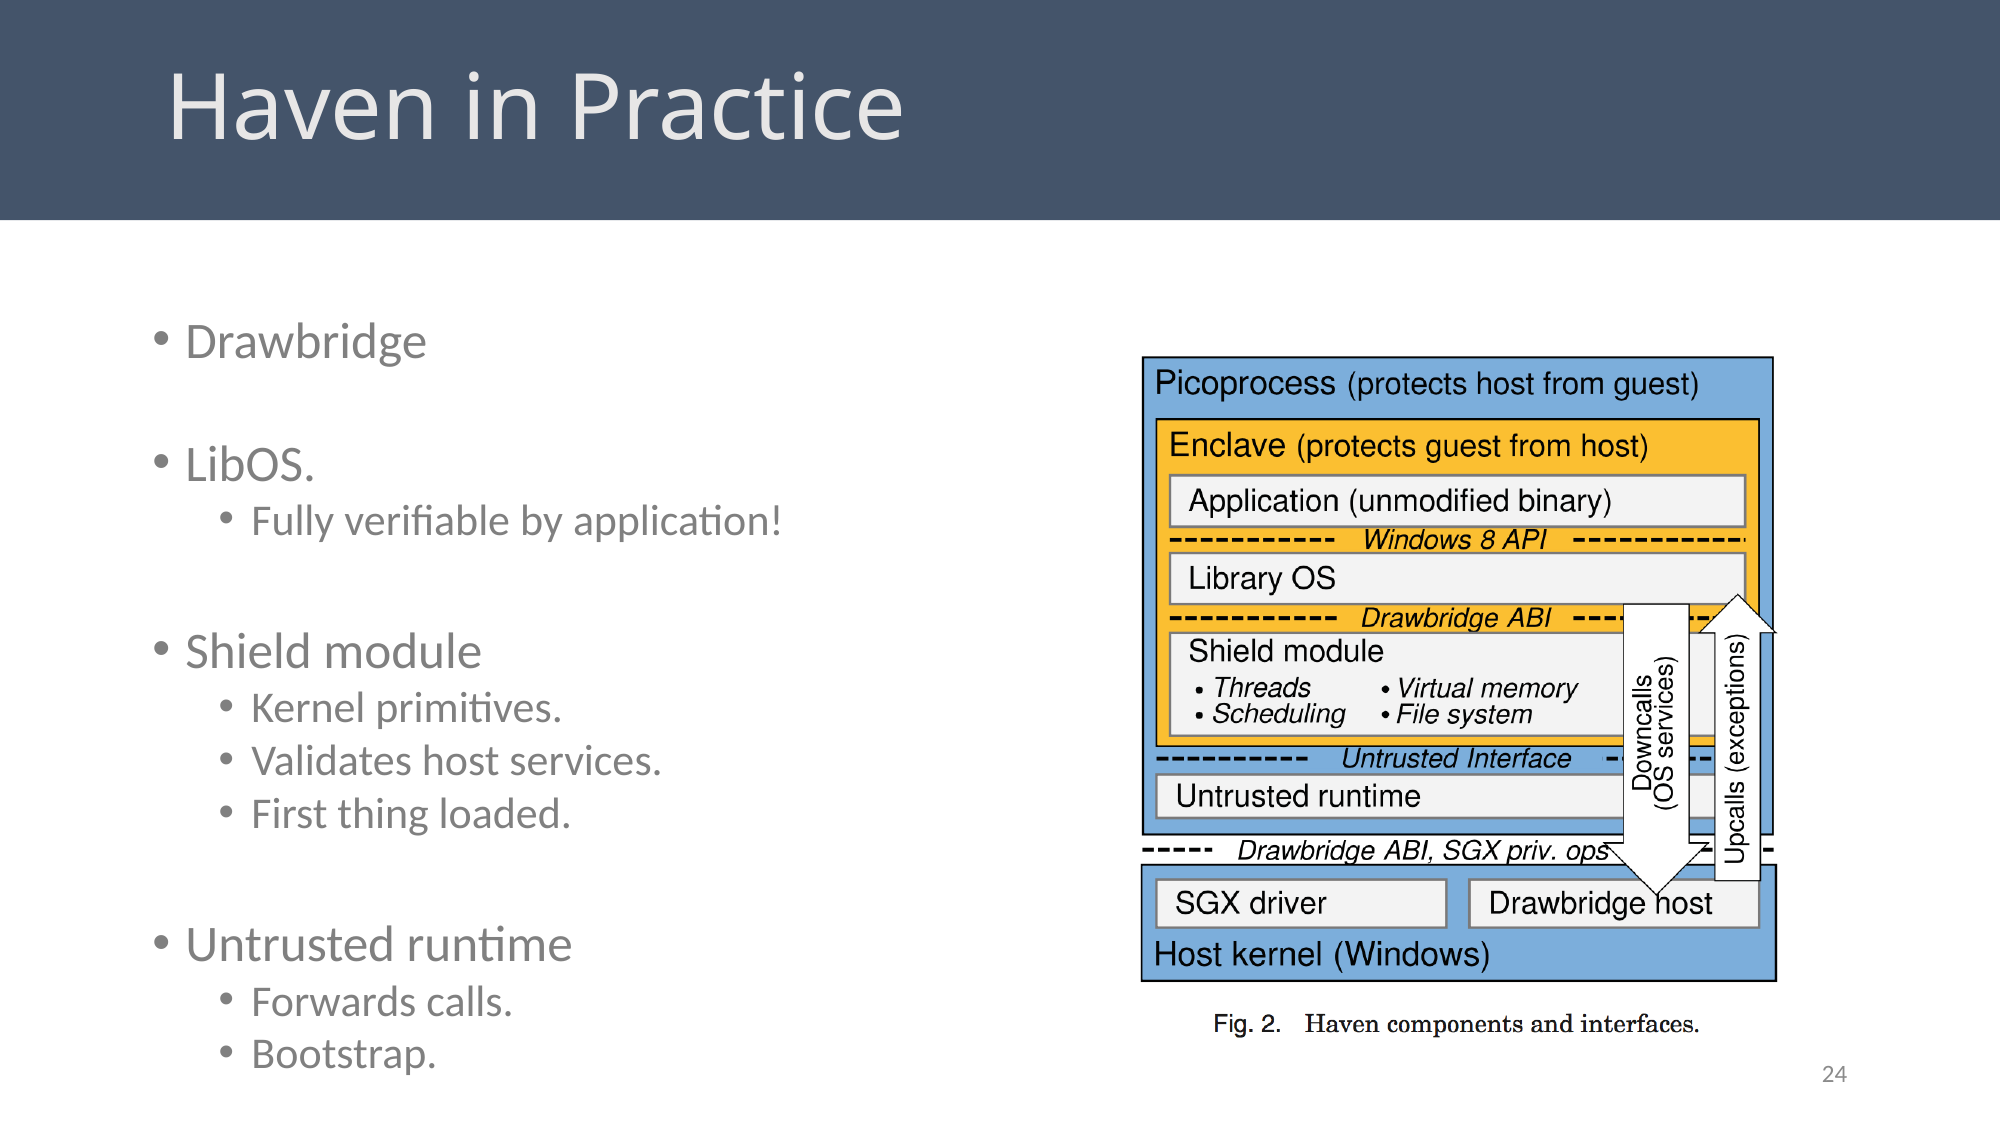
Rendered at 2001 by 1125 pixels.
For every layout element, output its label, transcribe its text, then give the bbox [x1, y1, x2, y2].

list Drawbridge LibOS. Fully verifiable by application! Shield module Kernel primitives. Validates host services. First thing loaded. Untrusted runtime Forwards calls. Bootstrap. [137, 299, 1863, 1092]
slide_number 24 [1412, 1053, 1863, 1103]
title Haven in Practice [0, 0, 2000, 221]
picture [1074, 338, 1863, 1053]
